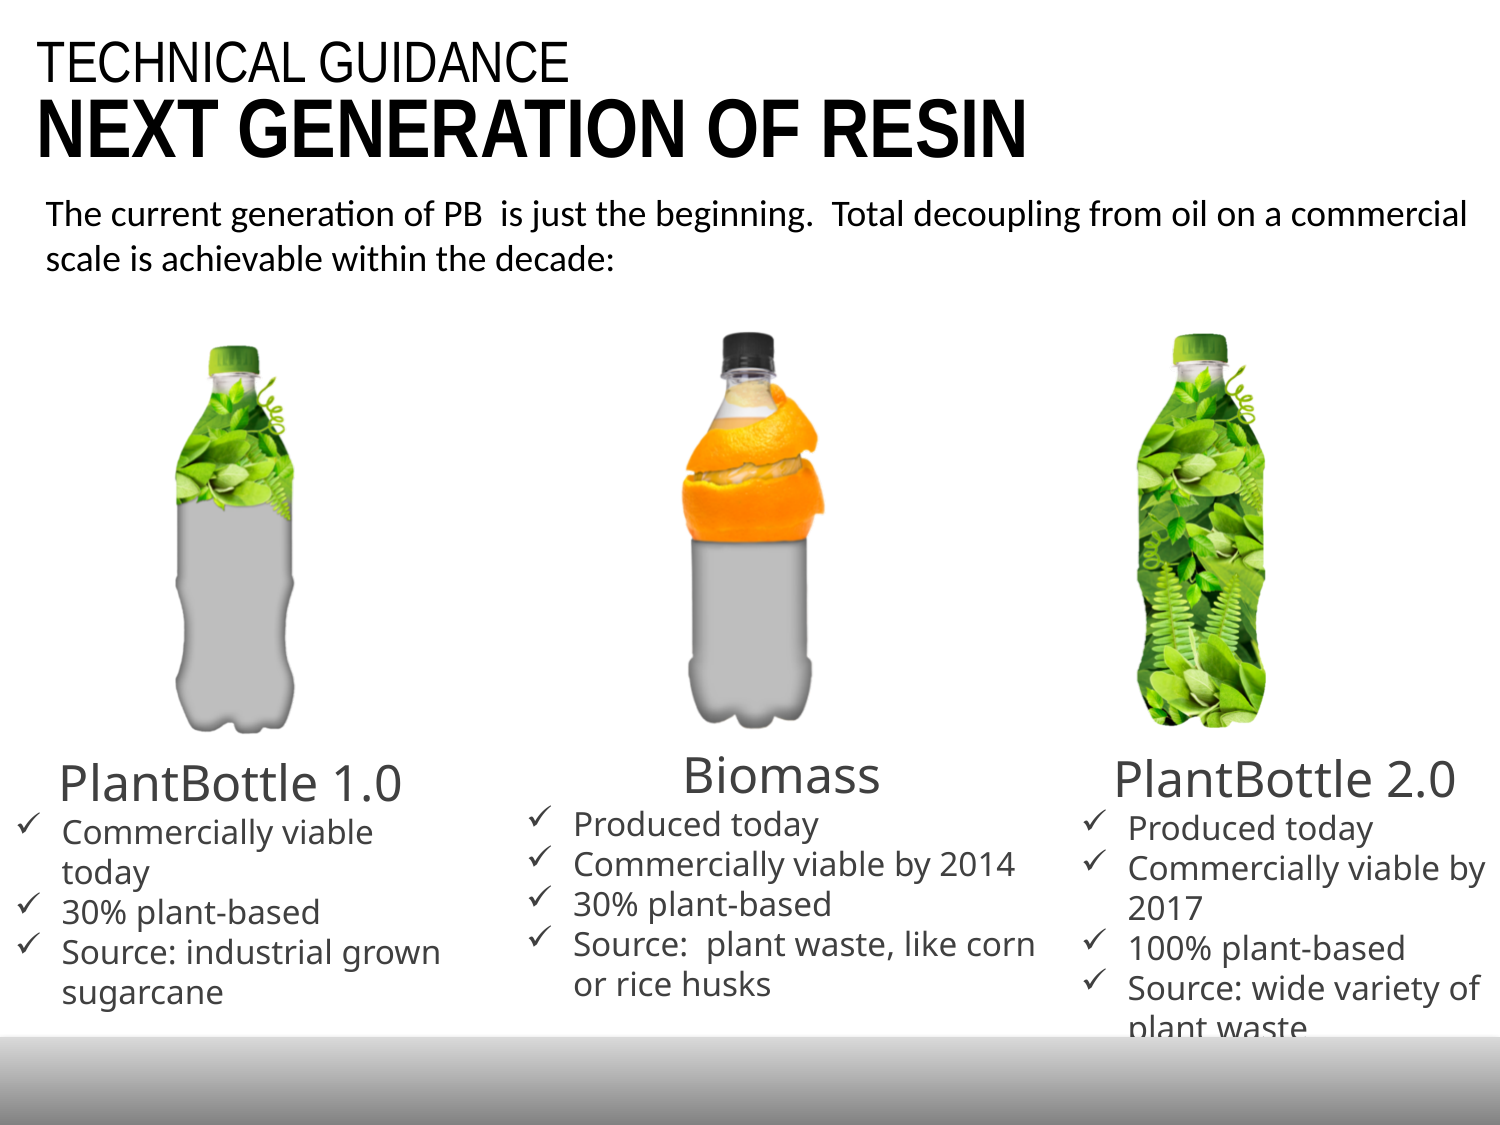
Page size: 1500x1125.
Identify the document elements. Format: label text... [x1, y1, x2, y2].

picture [153, 326, 1273, 737]
text_box Biomass Produced today Commercially viable by 2014 30% plant-based Source: plant waste, like corn or rice husks [511, 746, 1053, 1011]
text_box The current generation of PB is just the beginning. Total decoupling from oil on a commercial scale is achievable within the decade: [30, 181, 1500, 287]
text_box TECHNICAL GUIDANCE NEXT GENERATION OF RESIN [22, 30, 1102, 181]
text_box [0, 1037, 1500, 1125]
text_box PlantBottle 2.0 Produced today Commercially viable by 2017 100% plant-based Source: wide variety of plant waste [1066, 739, 1500, 1037]
text_box PlantBottle 1.0 Commercially viable today 30% plant-based Source: industrial grown sugarcane [0, 743, 462, 1019]
